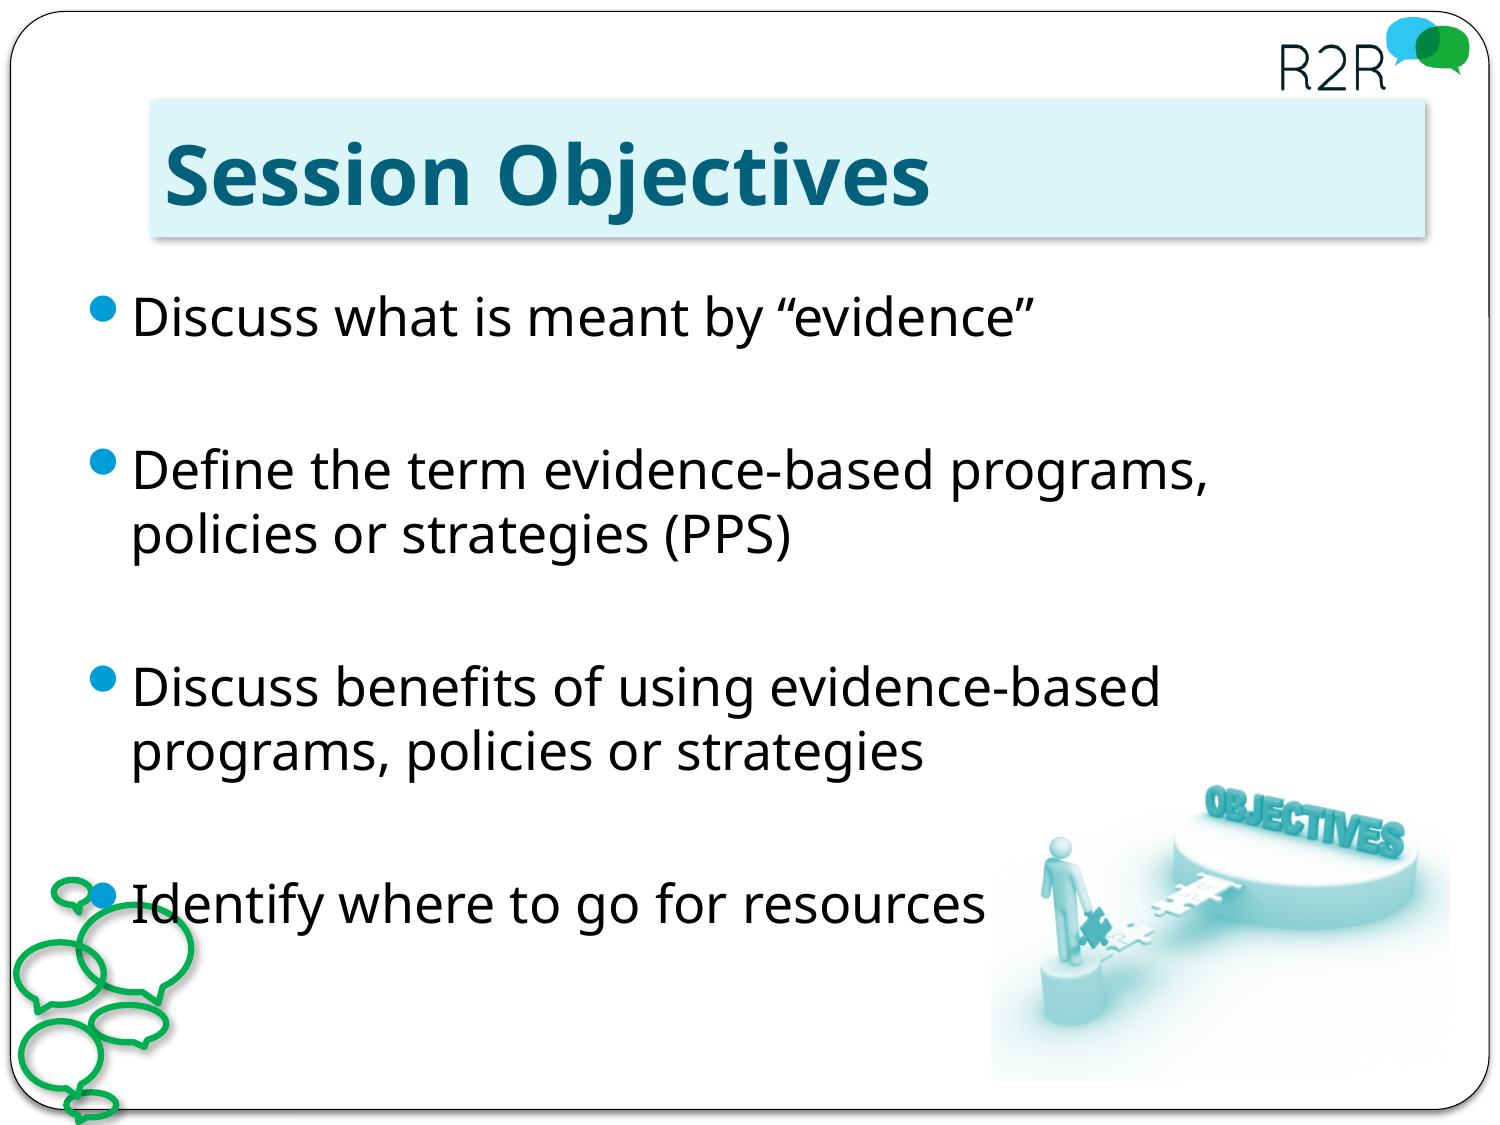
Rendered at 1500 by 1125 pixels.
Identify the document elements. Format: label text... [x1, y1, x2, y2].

title Session Objectives [150, 99, 1425, 238]
list Discuss what is meant by “evidence” Define the term evidence-based programs, policies or strategies (PPS) Discuss benefits of using evidence-based programs, policies or strategies Identify where to go for resources [71, 199, 1422, 943]
picture [1275, 12, 1475, 100]
picture [991, 737, 1451, 1082]
